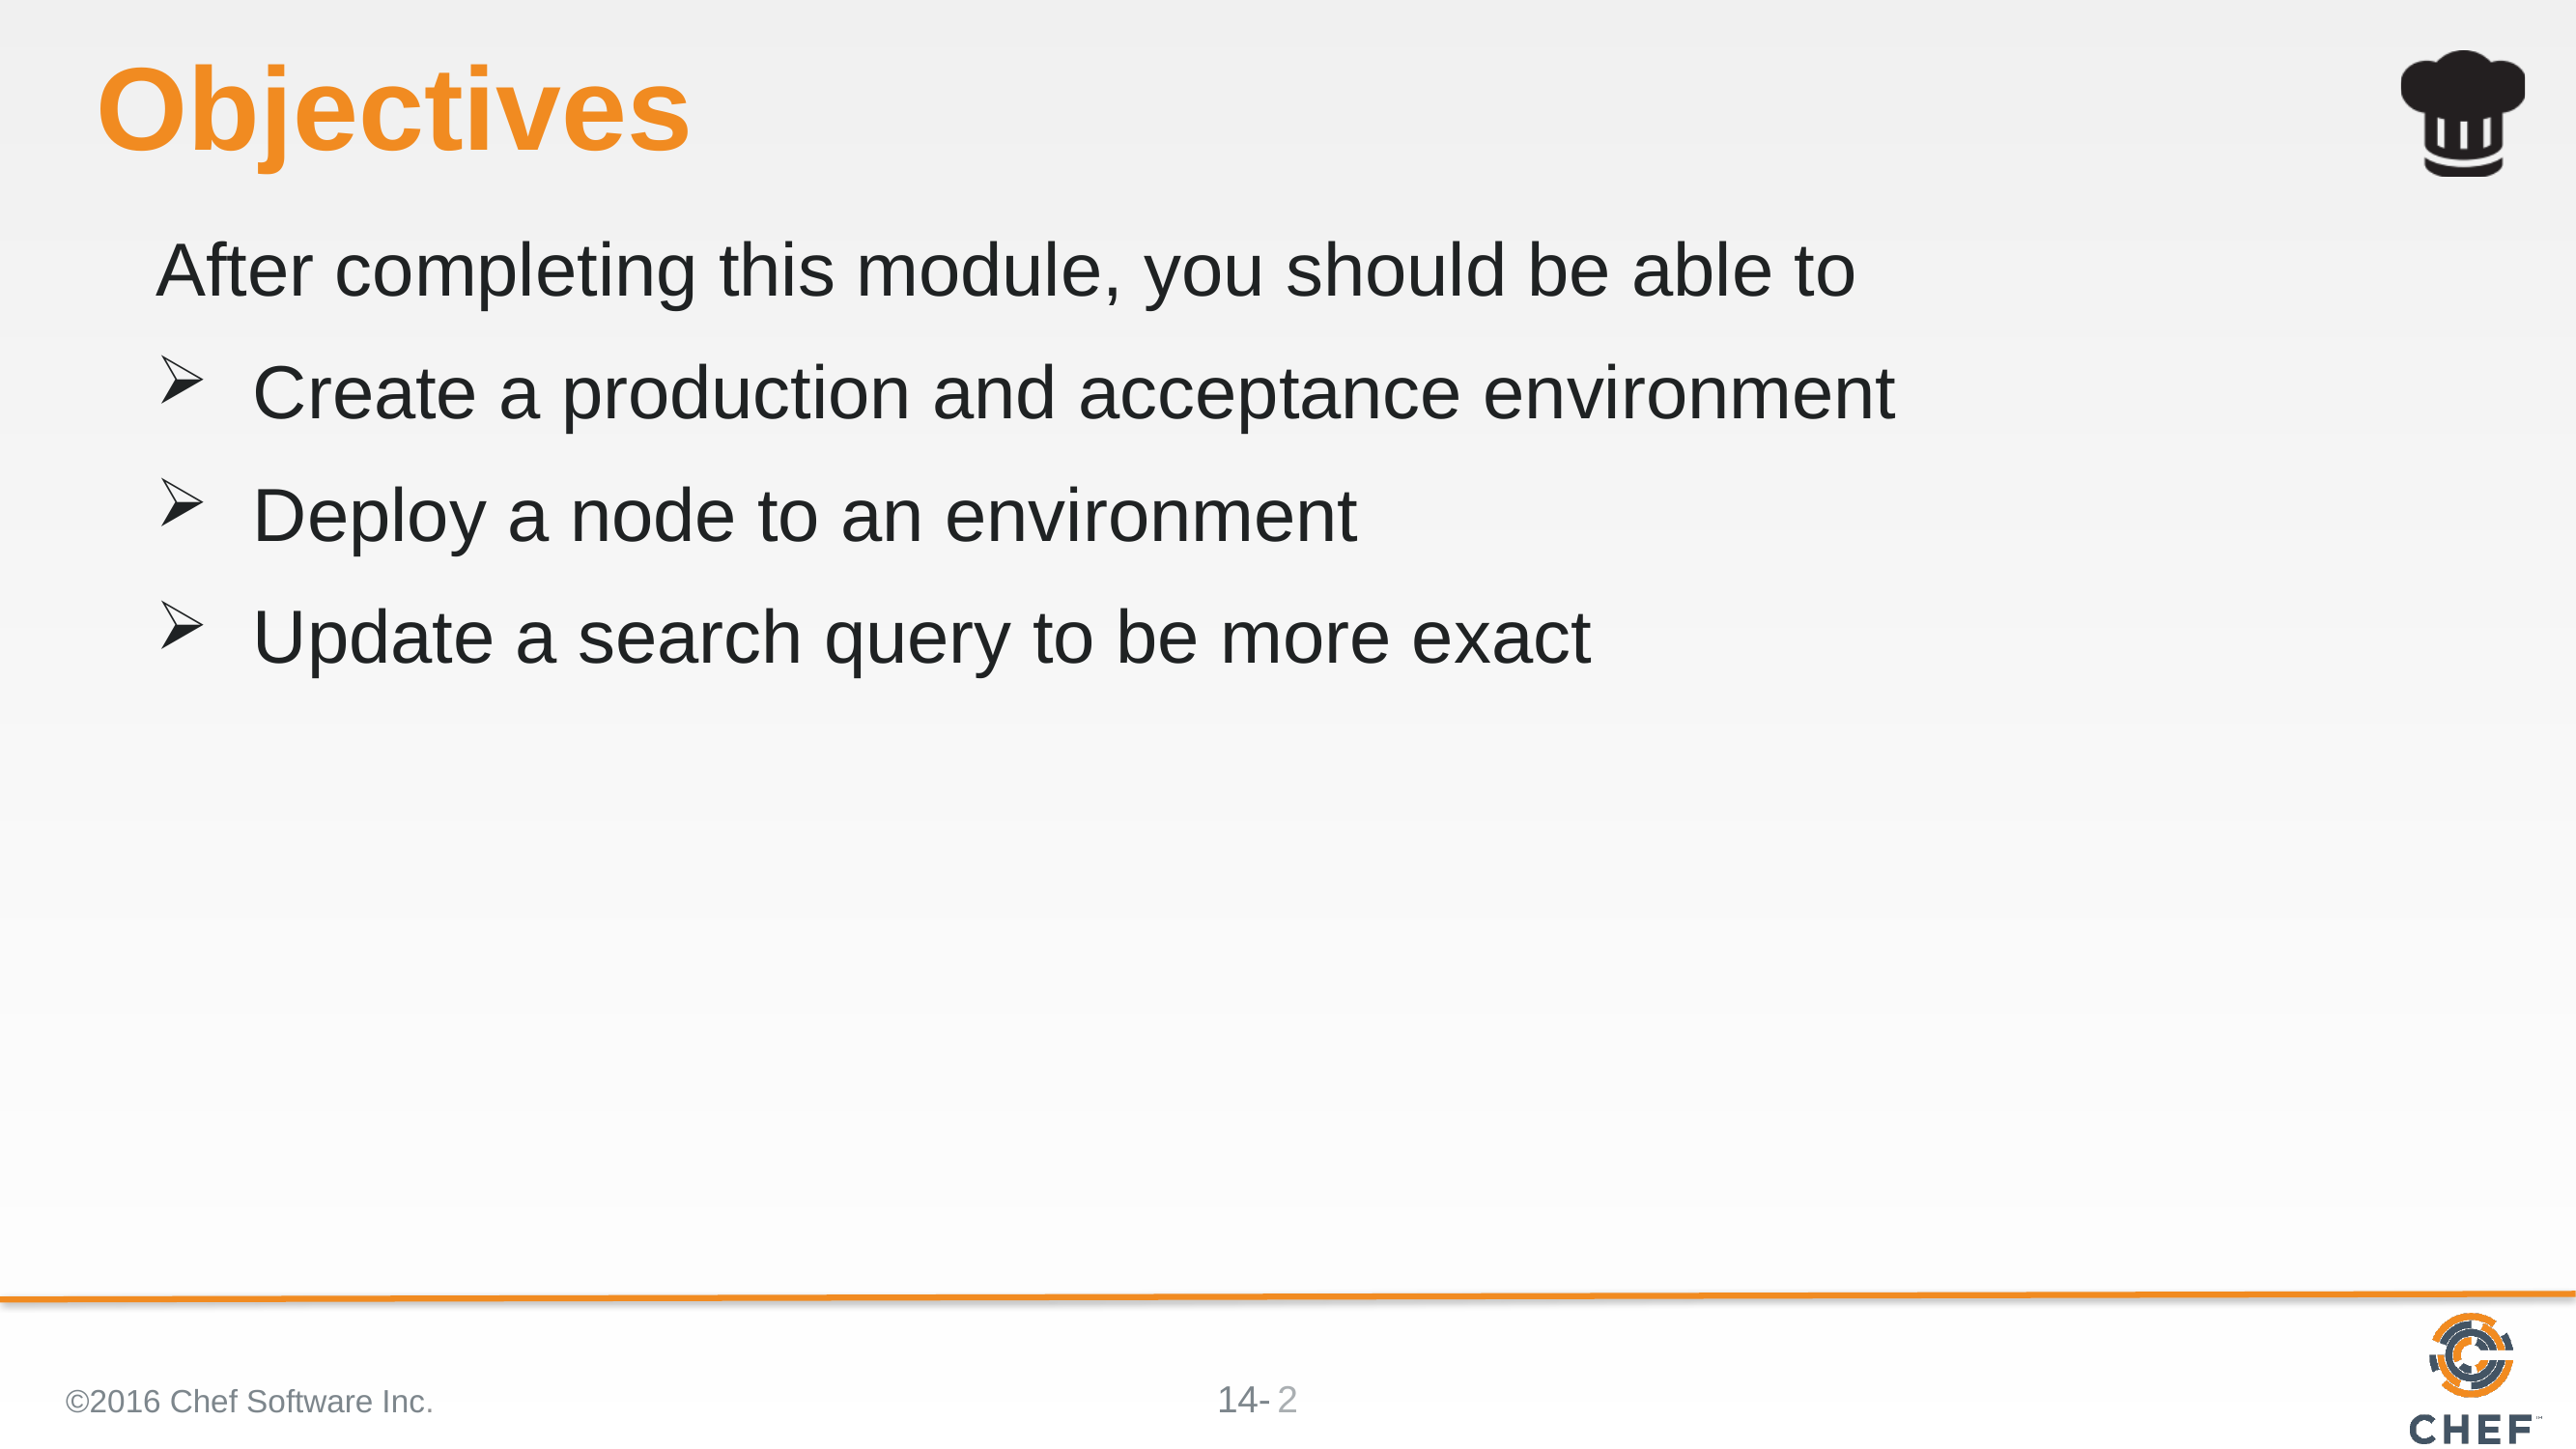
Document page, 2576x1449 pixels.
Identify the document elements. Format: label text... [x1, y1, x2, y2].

footer ©2016 Chef Software Inc. [51, 1359, 952, 1440]
list After completing this module, you should be able to Create a production and acceptance environment Deploy a node to an environment Update a search query to be more exact [107, 221, 2469, 1176]
title Objectives [96, 48, 2463, 180]
slide_number 2 [998, 1359, 1578, 1437]
picture [2399, 1297, 2550, 1449]
